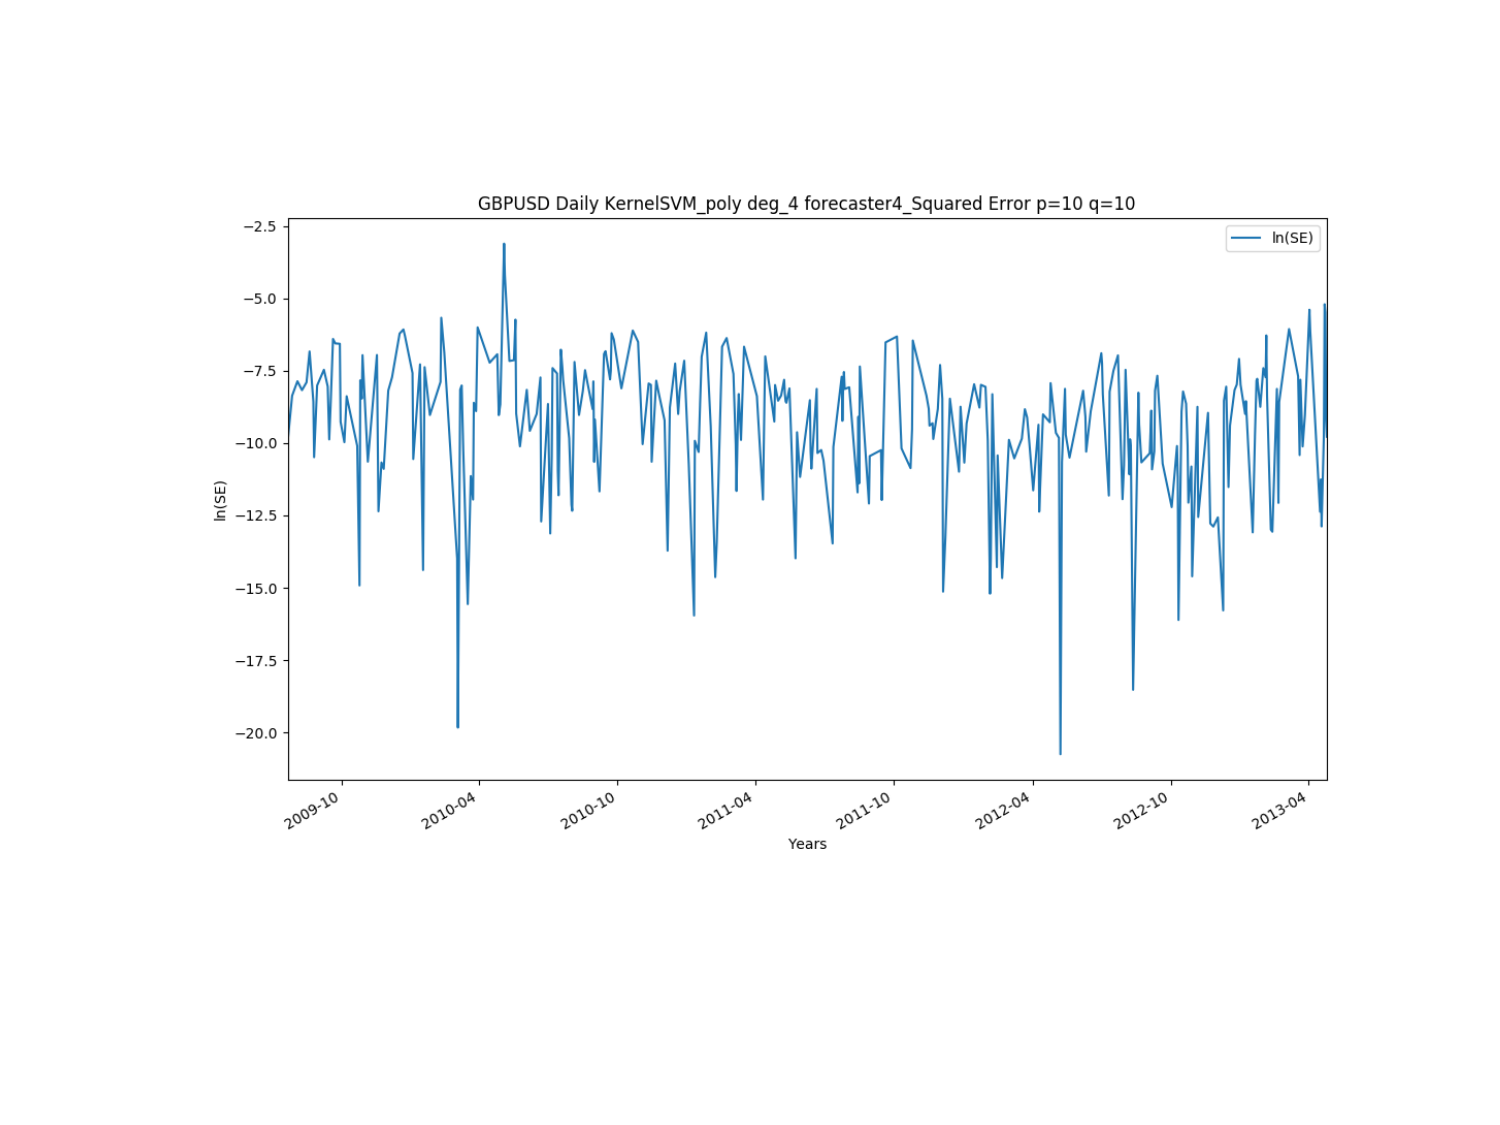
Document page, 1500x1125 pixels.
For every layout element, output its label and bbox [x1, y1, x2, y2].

picture [119, 119, 1461, 946]
